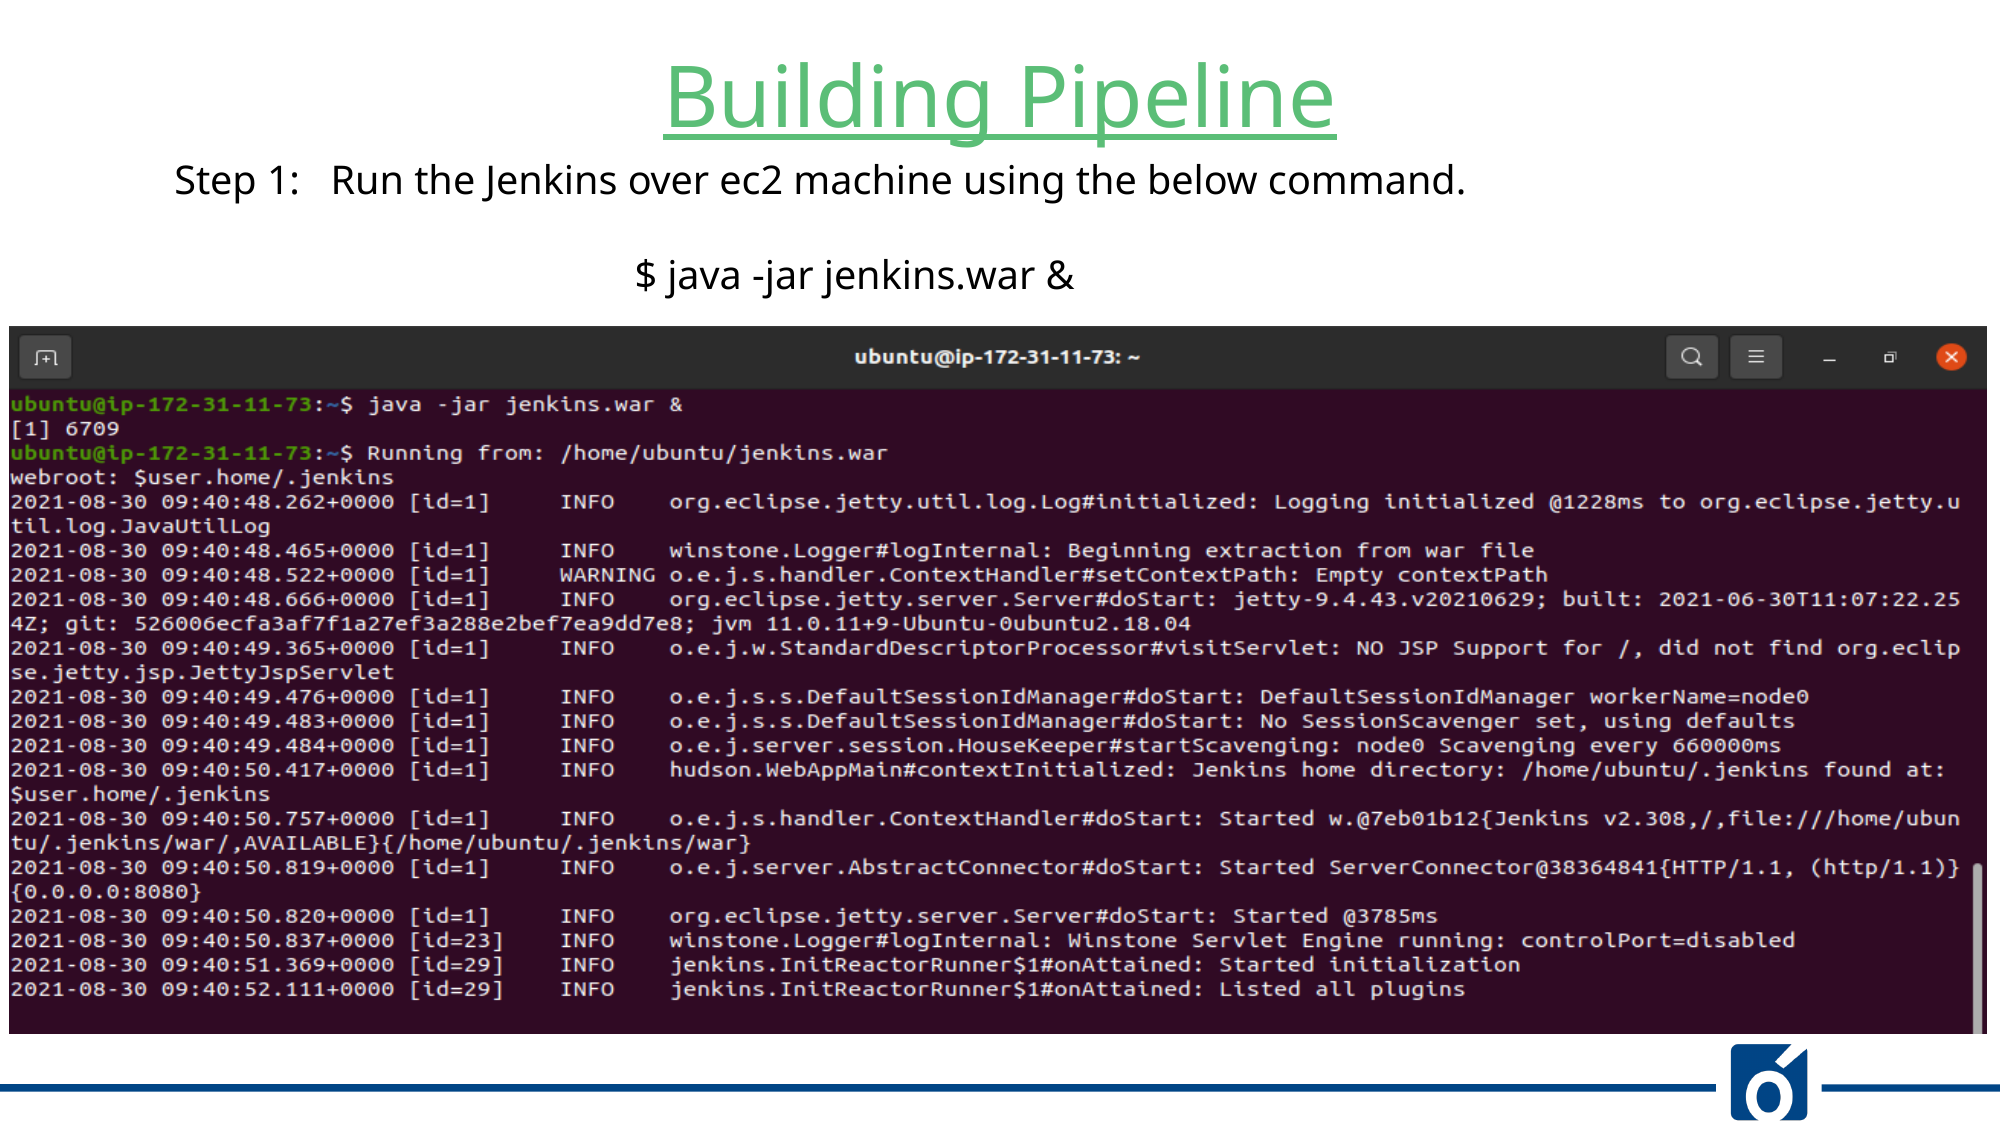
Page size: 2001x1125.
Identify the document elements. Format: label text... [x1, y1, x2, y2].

picture [8, 326, 1987, 1035]
picture [1730, 1043, 1808, 1121]
text_box Building Pipeline [183, 34, 1817, 140]
text_box Step 1: Run the Jenkins over ec2 machine using the below command. $ java -jar jenkins.war & . [159, 140, 2000, 803]
